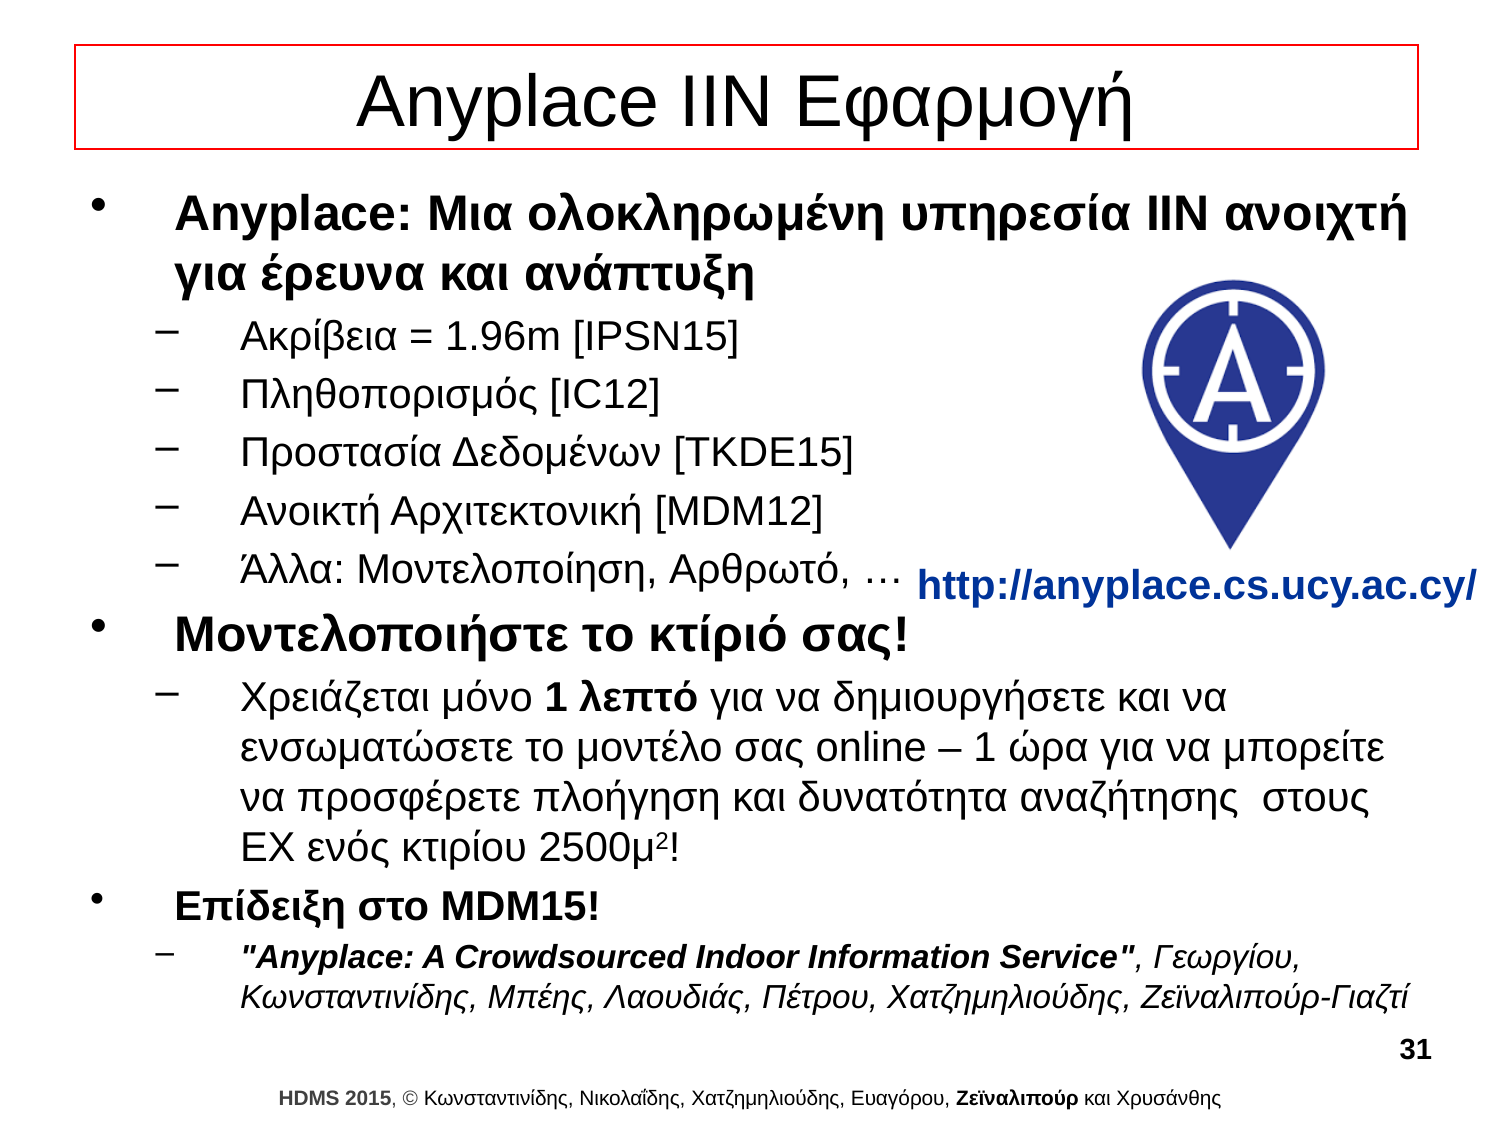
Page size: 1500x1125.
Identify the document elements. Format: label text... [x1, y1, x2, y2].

list Anyplace: Μια ολοκληρωμένη υπηρεσία IIN ανοιχτή για έρευνα και ανάπτυξη Ακρίβεια = 1.96m [IPSN15] Πληθοπορισμός [IC12] Προστασία Δεδομένων [TKDE15] Ανοικτή Αρχιτεκτονική [MDM12] Άλλα: Μοντελοποίηση, Αρθρωτό, … Μοντελοποιήστε το κτίριό σας! Χρειάζεται μόνο 1 λεπτό για να δημιουργήσετε και να ενσωματώσετε το μοντέλο σας online – 1 ώρα για να μπορείτε να προσφέρετε πλοήγηση και δυνατότητα αναζήτησης στους ΕΧ ενός κτιρίου 2500μ2! Επίδειξη στο MDM15! "Anyplace: A Crowdsourced Indoor Information Service", Γεωργίου, Κωνσταντινίδης, Μπέης, Λαουδιάς, Πέτρου, Χατζημηλιούδης, Ζεϊναλιπούρ-Γιαζτί [74, 172, 1436, 1071]
text_box http://anyplace.cs.ucy.ac.cy/ [902, 550, 1500, 616]
picture [1056, 243, 1401, 587]
title Anyplace IIN Εφαρμογή [74, 44, 1419, 150]
